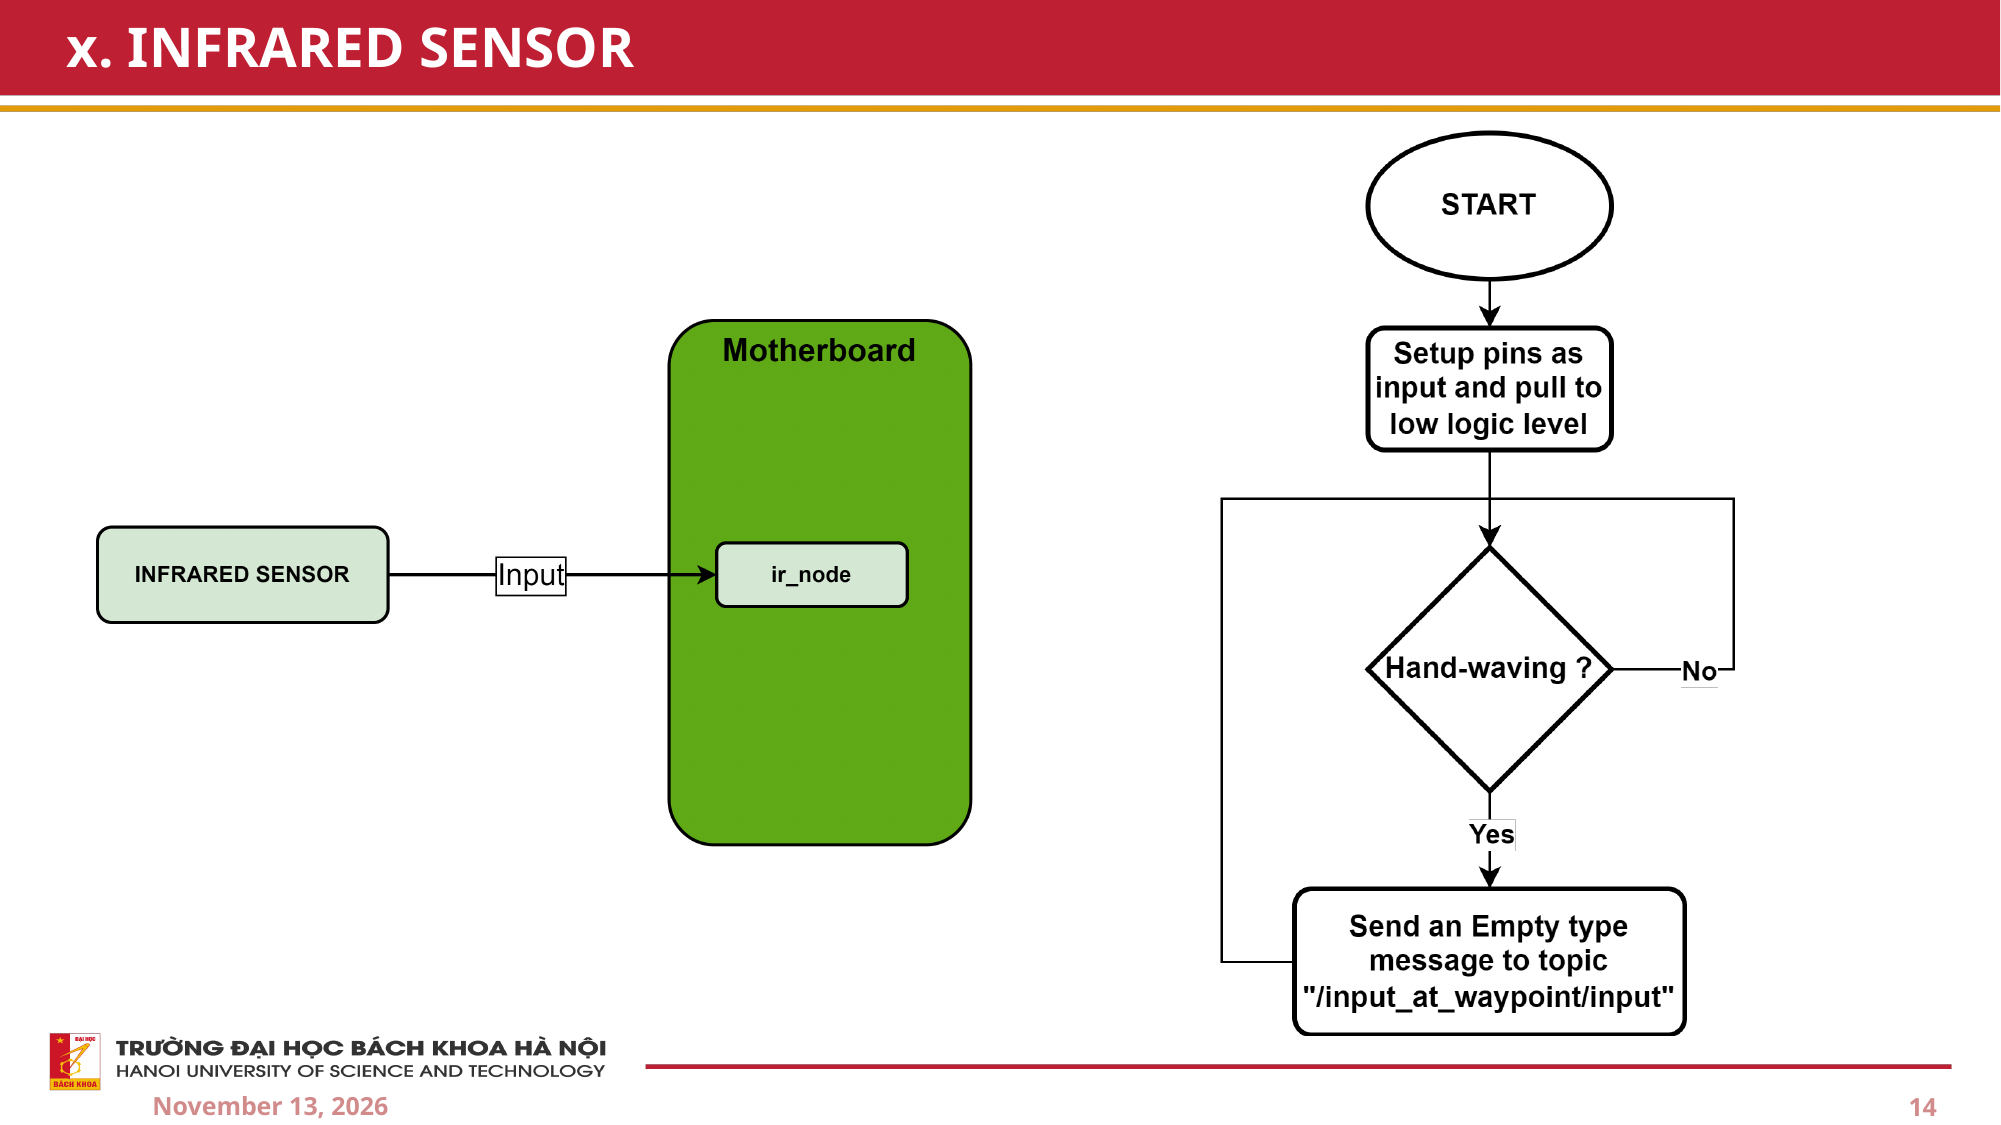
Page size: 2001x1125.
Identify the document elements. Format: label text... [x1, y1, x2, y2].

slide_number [137, 1076, 588, 1125]
slide_number 14 [1502, 1078, 1953, 1125]
title x. INFRARED SENSOR [51, 12, 1949, 87]
picture [0, 0, 2001, 1125]
